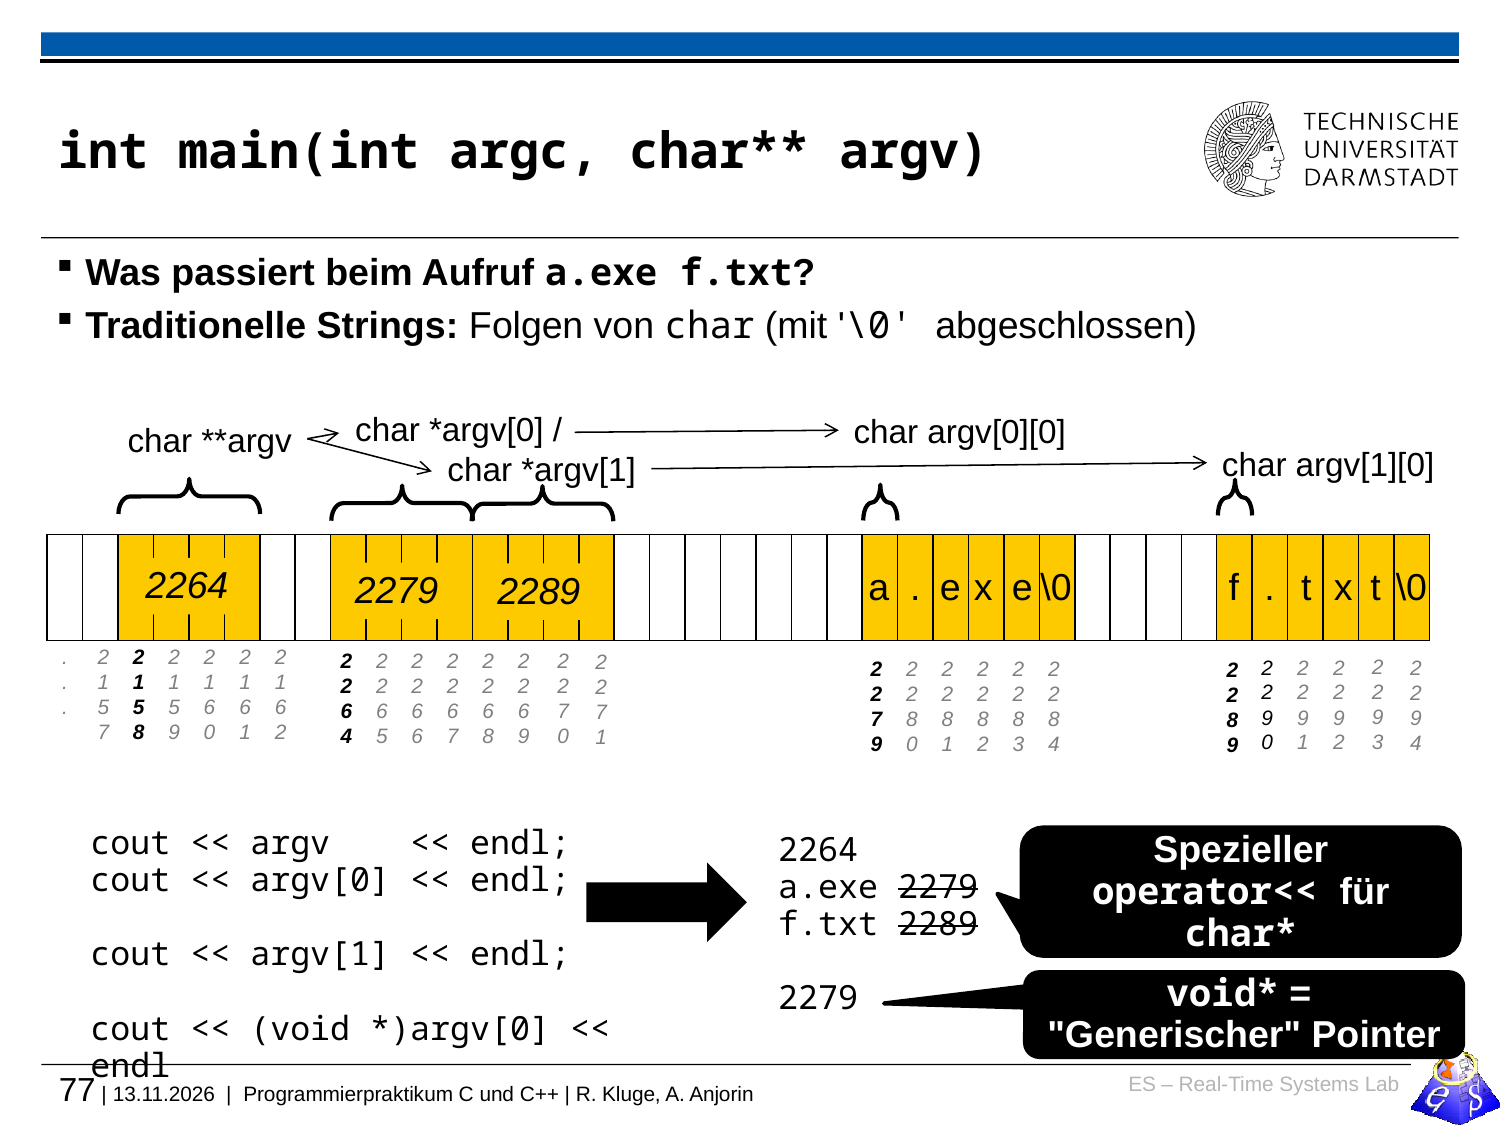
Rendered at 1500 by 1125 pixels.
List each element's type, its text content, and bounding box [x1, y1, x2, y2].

picture [1411, 1041, 1500, 1125]
text_box 2264 a.exe 2279 f.txt 2289 2279 [763, 823, 993, 1025]
picture [1187, 84, 1483, 214]
list Was passiert beim Aufruf a.exe f.txt? Traditionelle Strings: Folgen von char (mit '\0' abgeschlossen) [41, 240, 1459, 1056]
text_box cout << argv << endl; cout << argv[0] << endl; cout << argv[1] << endl; cout << (void *)argv[0] << endl [75, 817, 681, 1092]
title int main(int argc, char** argv) [58, 80, 1187, 218]
text_box [586, 862, 747, 942]
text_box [46, 400, 1452, 765]
text_box void* = "Generischer" Pointer [881, 970, 1466, 1060]
text_box Spezieller operator<< für char* [995, 825, 1462, 958]
